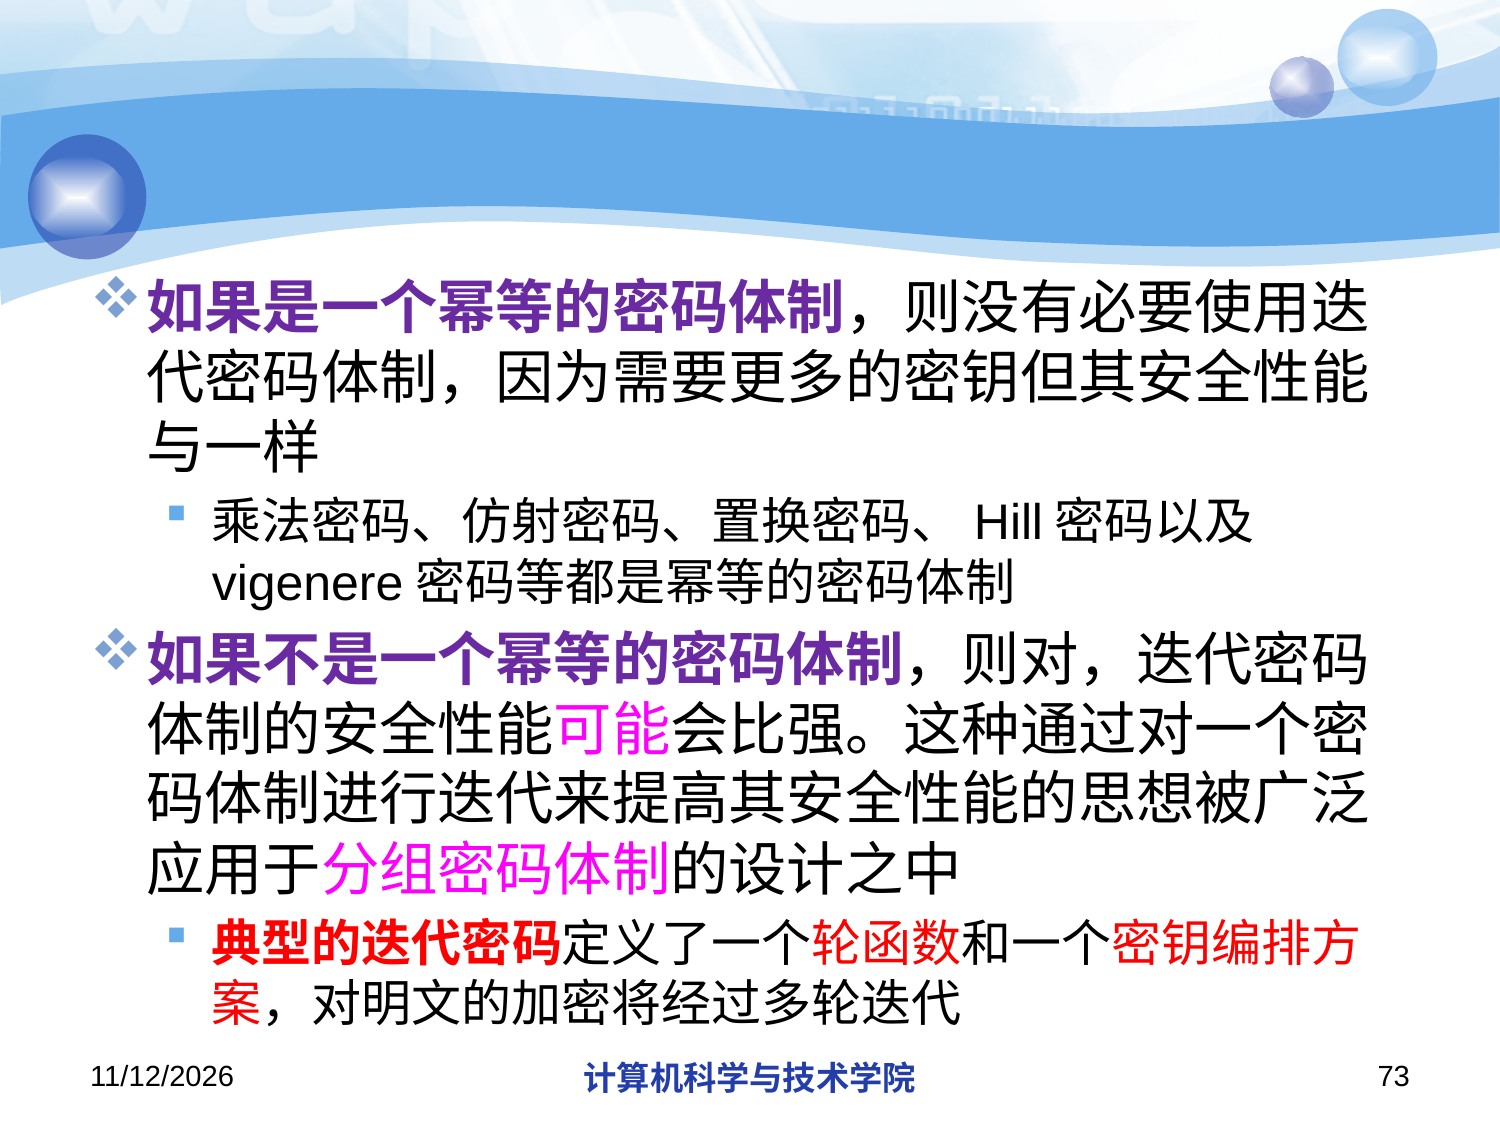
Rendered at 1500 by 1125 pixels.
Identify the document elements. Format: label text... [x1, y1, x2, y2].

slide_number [74, 1049, 426, 1103]
footer 计算机科学与技术学院 [512, 1049, 988, 1103]
slide_number 73 [1074, 1049, 1426, 1103]
picture [0, 0, 1500, 113]
